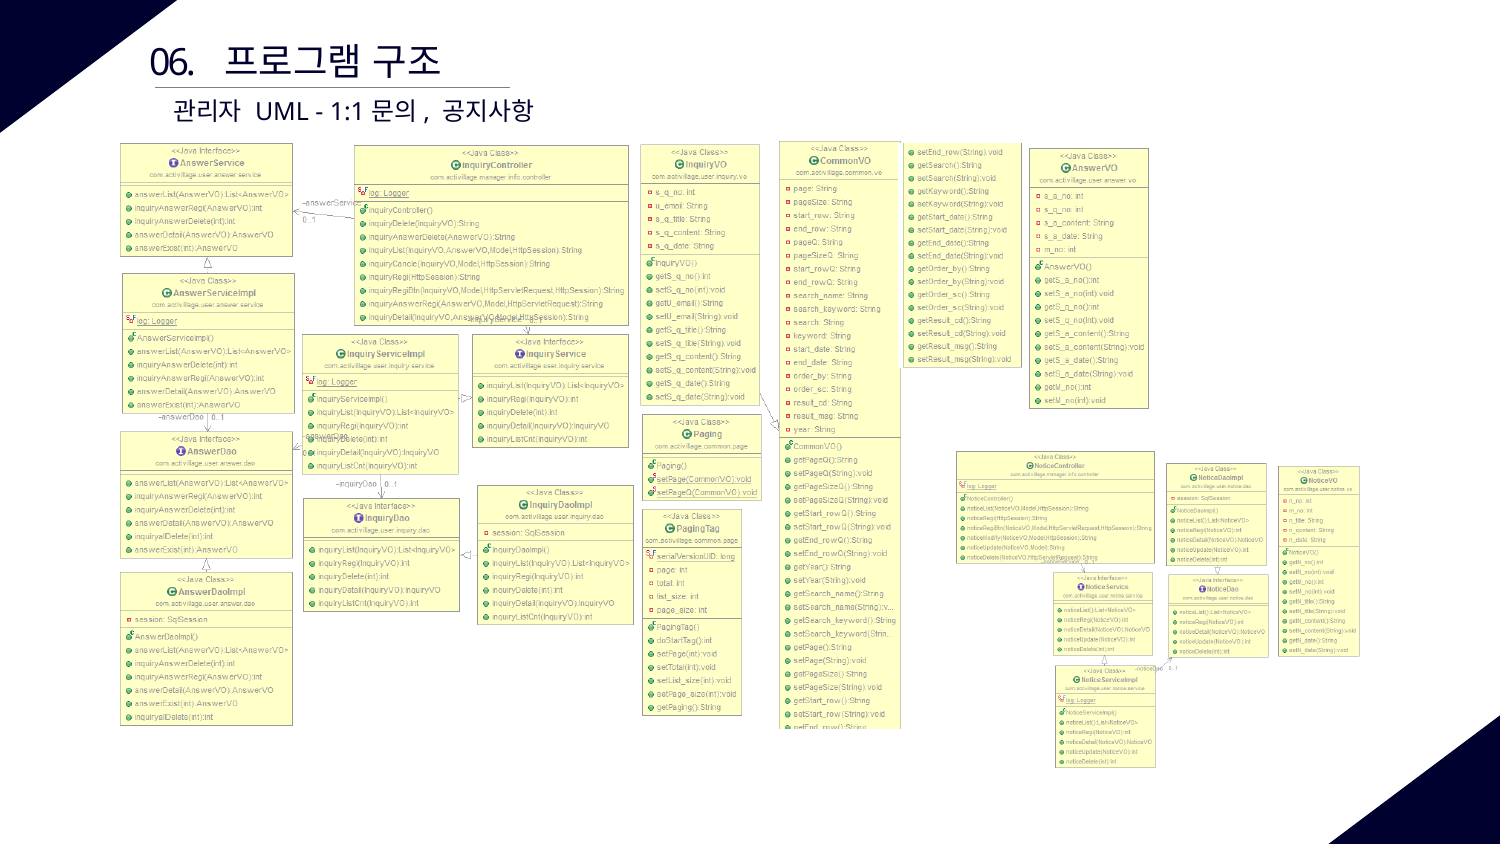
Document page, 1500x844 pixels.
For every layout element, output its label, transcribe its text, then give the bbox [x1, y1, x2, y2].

text_box 06. [134, 30, 209, 90]
text_box 관리자 UML - 1:1문의, 공지사항 [158, 87, 550, 133]
text_box 프로그램 구조 [209, 30, 457, 87]
picture [111, 136, 1371, 779]
